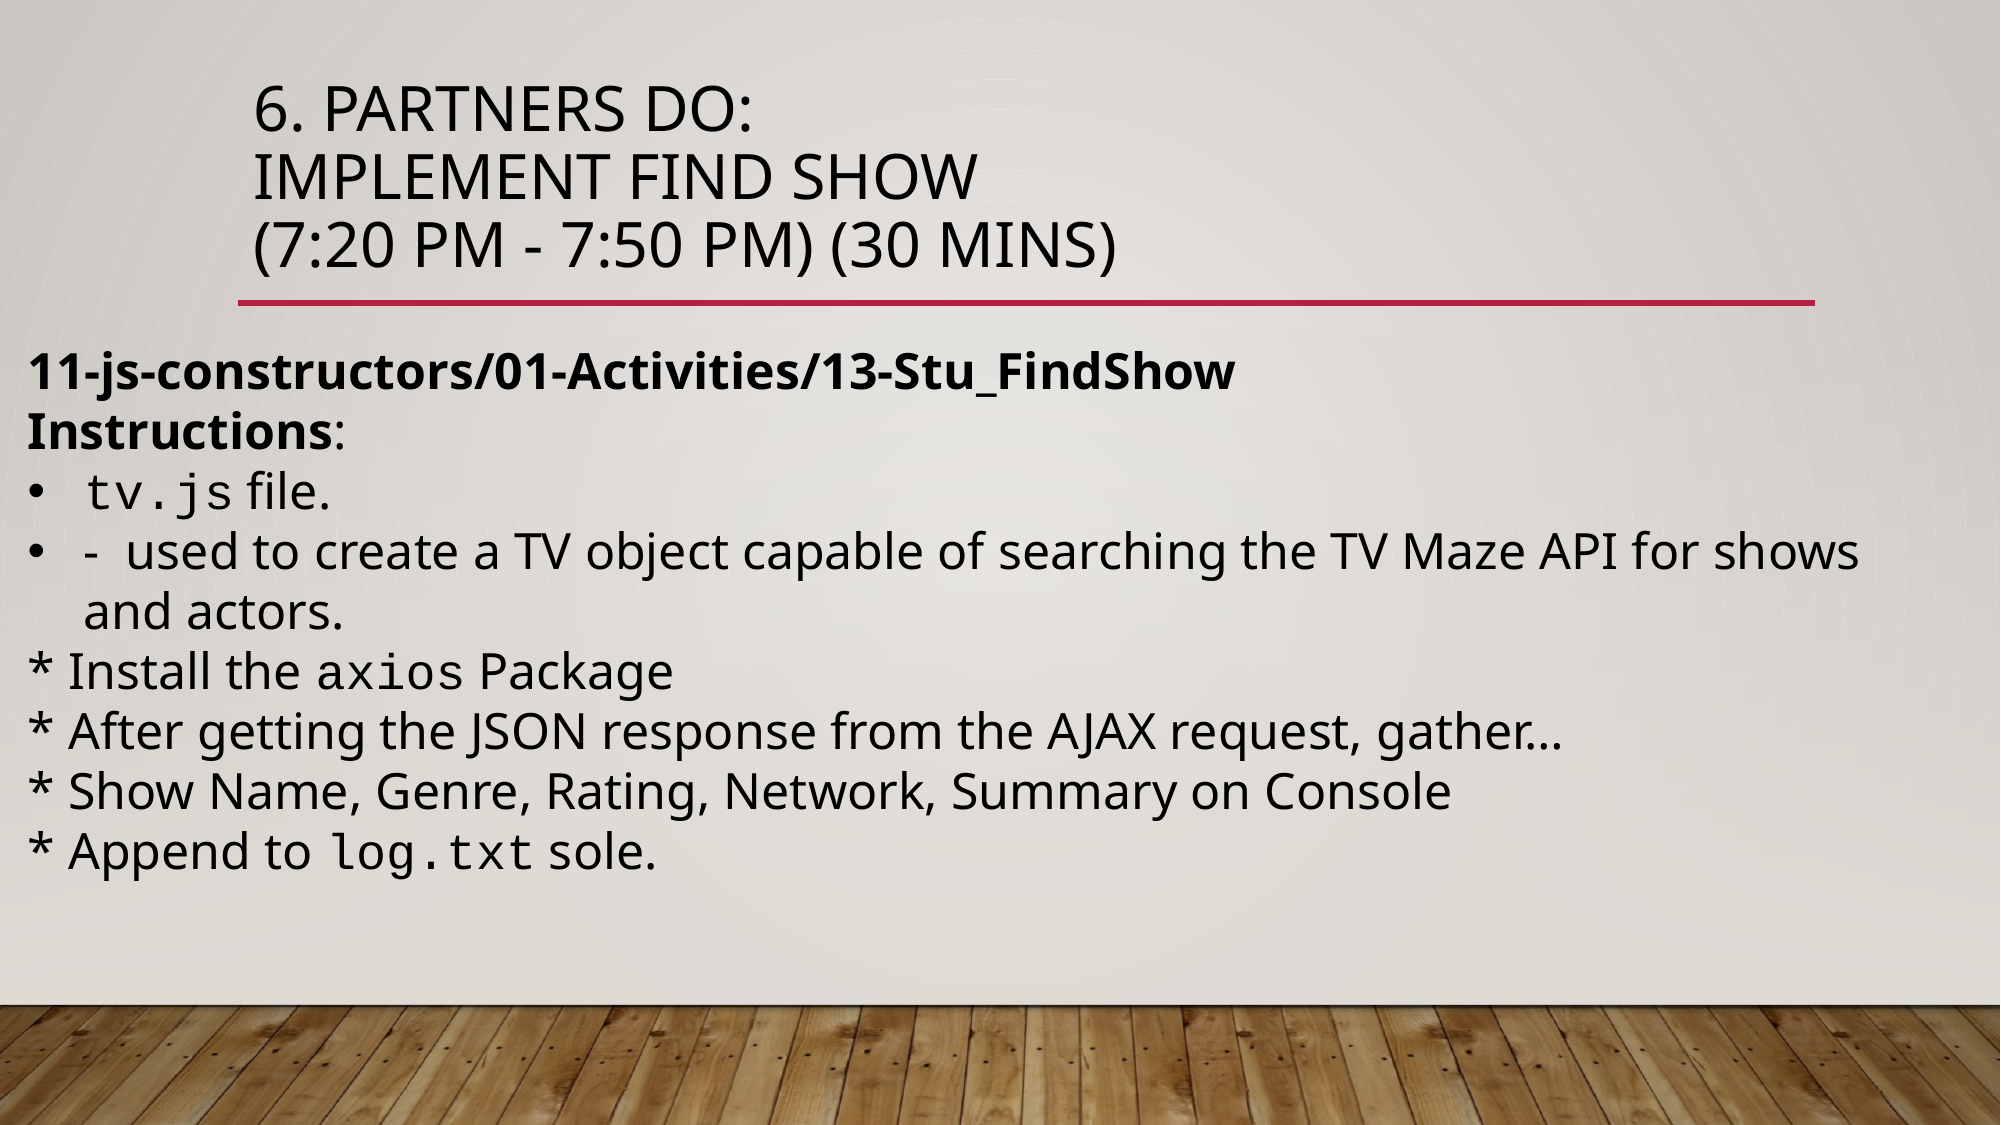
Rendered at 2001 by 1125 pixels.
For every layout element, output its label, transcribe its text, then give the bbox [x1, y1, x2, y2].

picture [0, 1005, 2000, 1125]
text_box 11-js-constructors/01-Activities/13-Stu_FindShow Instructions: tv.js file. - used to create a TV object capable of searching the TV Maze API for shows and actors. * Install the axios Package * After getting the JSON response from the AJAX request, gather… * Show Name, Genre, Rating, Network, Summary on Console * Append to log.txt sole. [12, 332, 1923, 888]
title 6. Partners Do: Implement Find Show (7:20 PM - 7:50 PM) (30 mins) [238, 70, 1814, 291]
